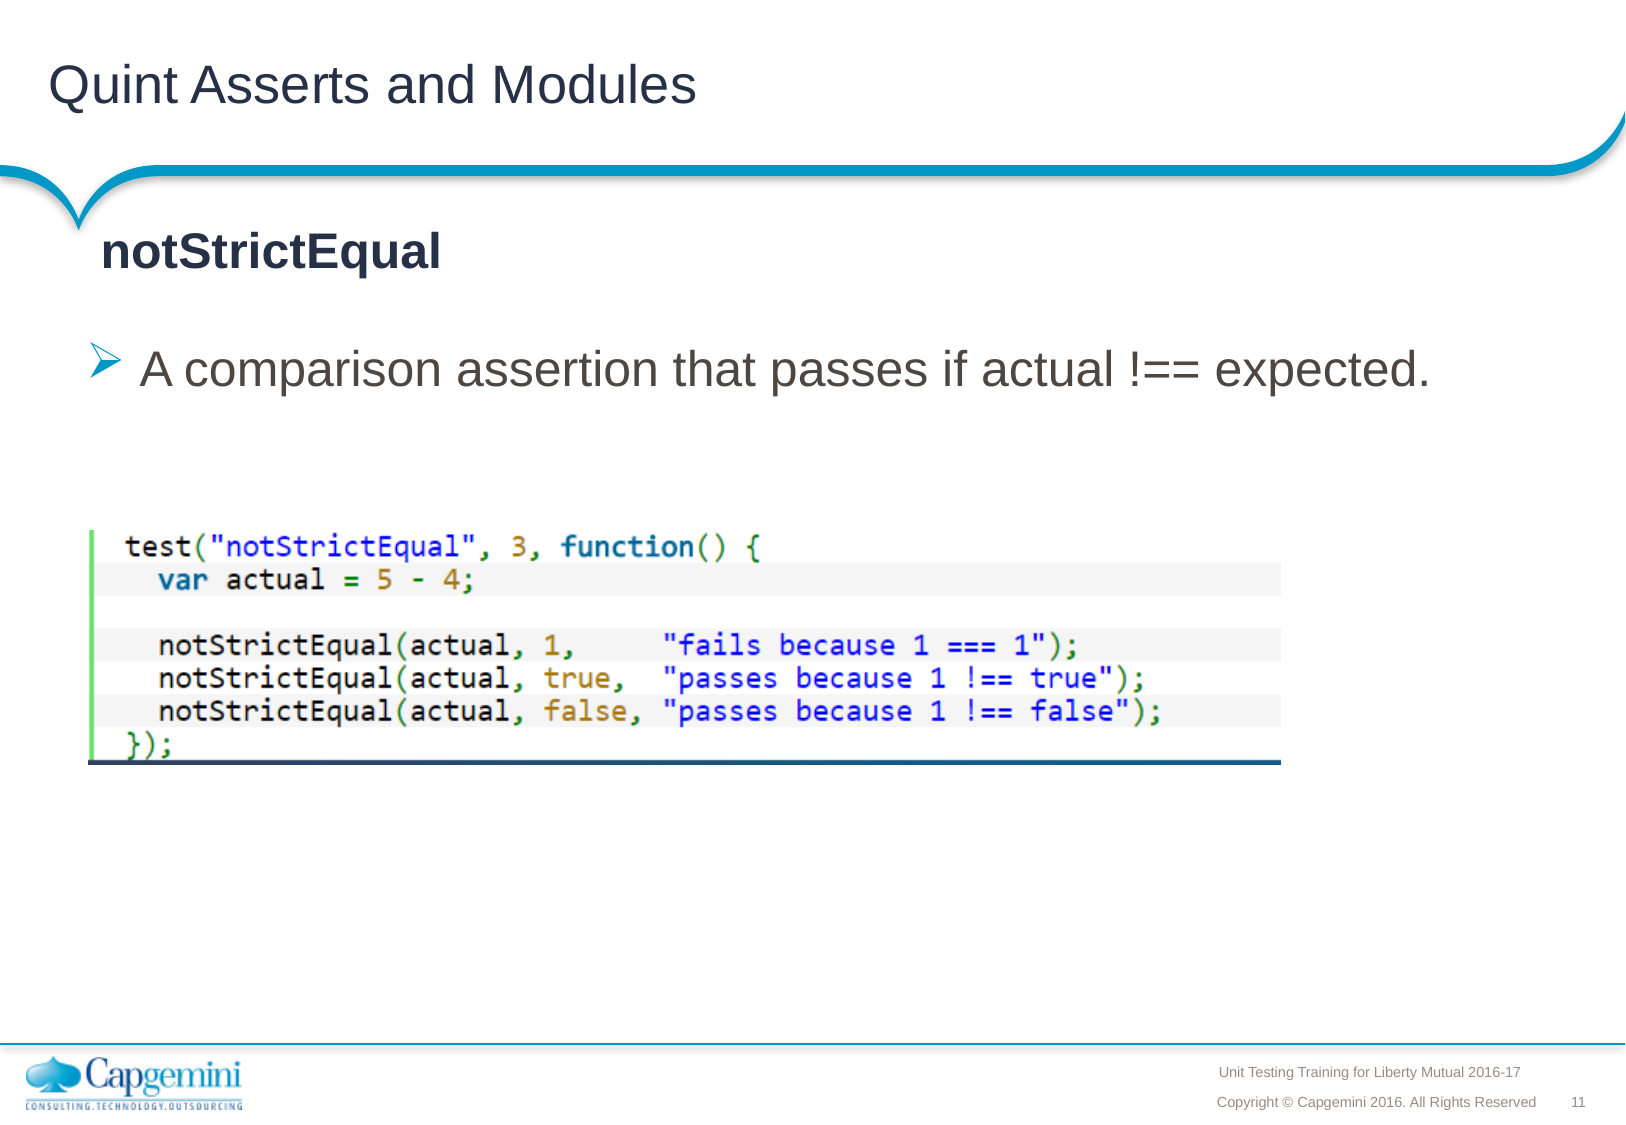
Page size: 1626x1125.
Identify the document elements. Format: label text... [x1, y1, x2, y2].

list A comparison assertion that passes if actual !== expected. [85, 324, 1606, 931]
text_box notStrictEqual [85, 210, 1151, 324]
text_box [0, 227, 1281, 1120]
picture [87, 529, 1281, 765]
title Quint Asserts and Modules [0, 0, 1625, 165]
